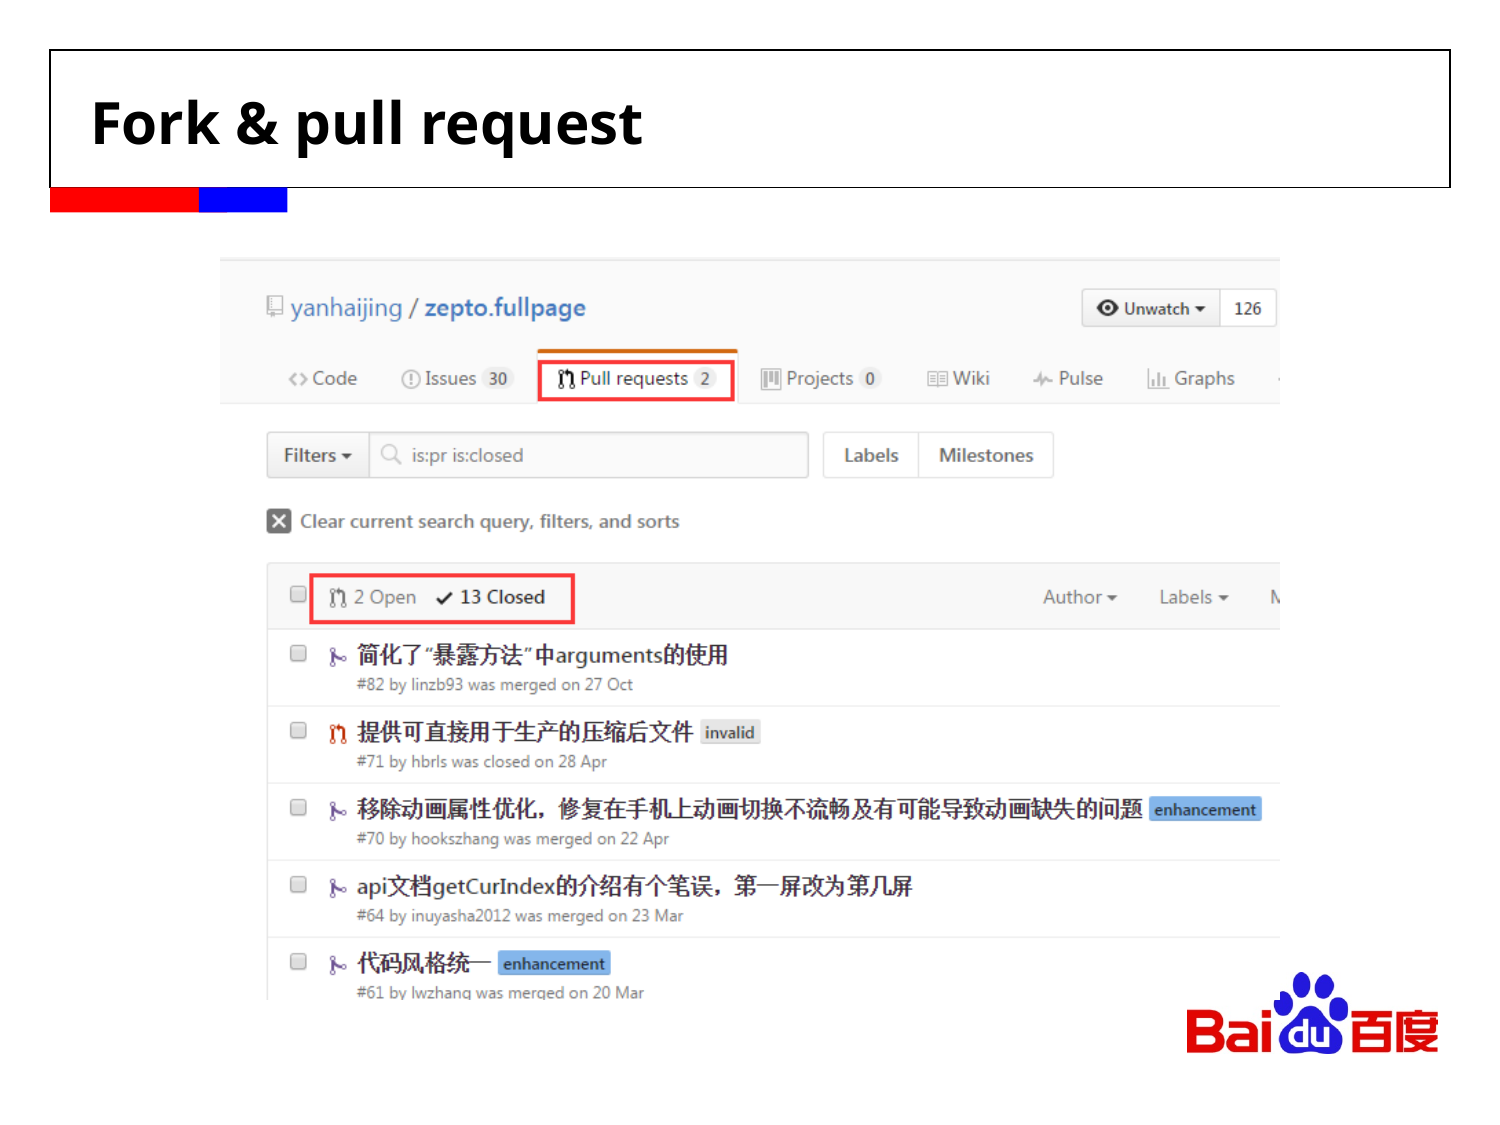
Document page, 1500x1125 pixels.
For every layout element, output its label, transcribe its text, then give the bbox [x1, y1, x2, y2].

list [220, 257, 1280, 1001]
title Fork & pull request [74, 56, 1426, 185]
picture [1187, 972, 1438, 1054]
